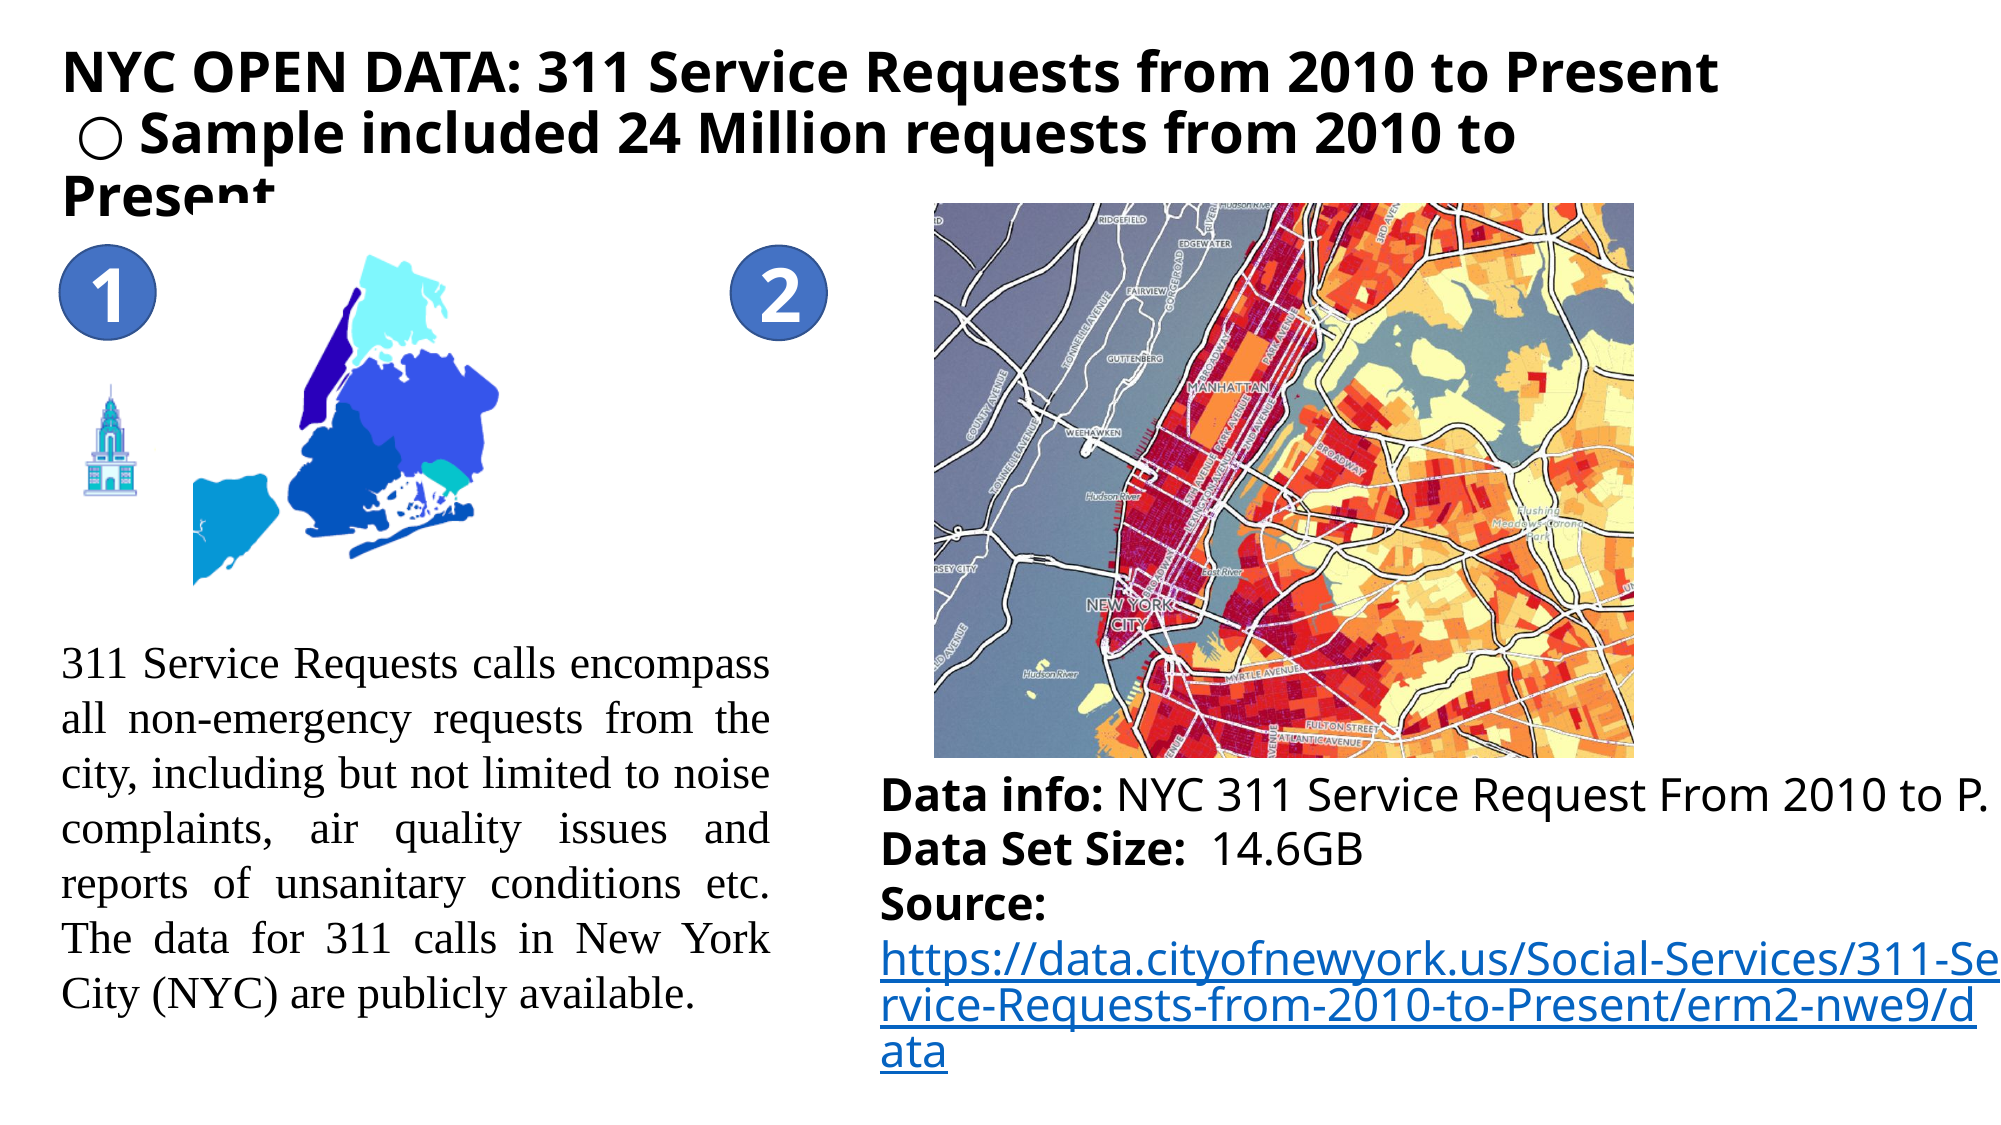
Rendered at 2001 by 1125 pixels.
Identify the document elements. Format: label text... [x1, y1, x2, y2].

picture [934, 203, 1635, 758]
picture [46, 378, 156, 509]
text_box 1 [59, 245, 156, 340]
text_box 311 Service Requests calls encompass all non-emergency requests from the city, including but not limited to noise complaints, air quality issues and reports of unsanitary conditions etc. The data for 311 calls in New York City (NYC) are publicly available. [46, 625, 787, 1091]
text_box 2 [730, 245, 827, 341]
title NYC OPEN DATA: 311 Service Requests from 2010 to Present ○ Sample included 24 Million requests from 2010 to Present. [46, 27, 1772, 246]
picture [193, 203, 505, 592]
text_box Data info: NYC 311 Service Request From 2010 to P. Data Set Size: 14.6GB Source:https://data.cityofnewyork.us/Social-Services/311-Service-Requests-from-2010-to-Present/erm2-nwe9/data [865, 757, 2000, 1110]
